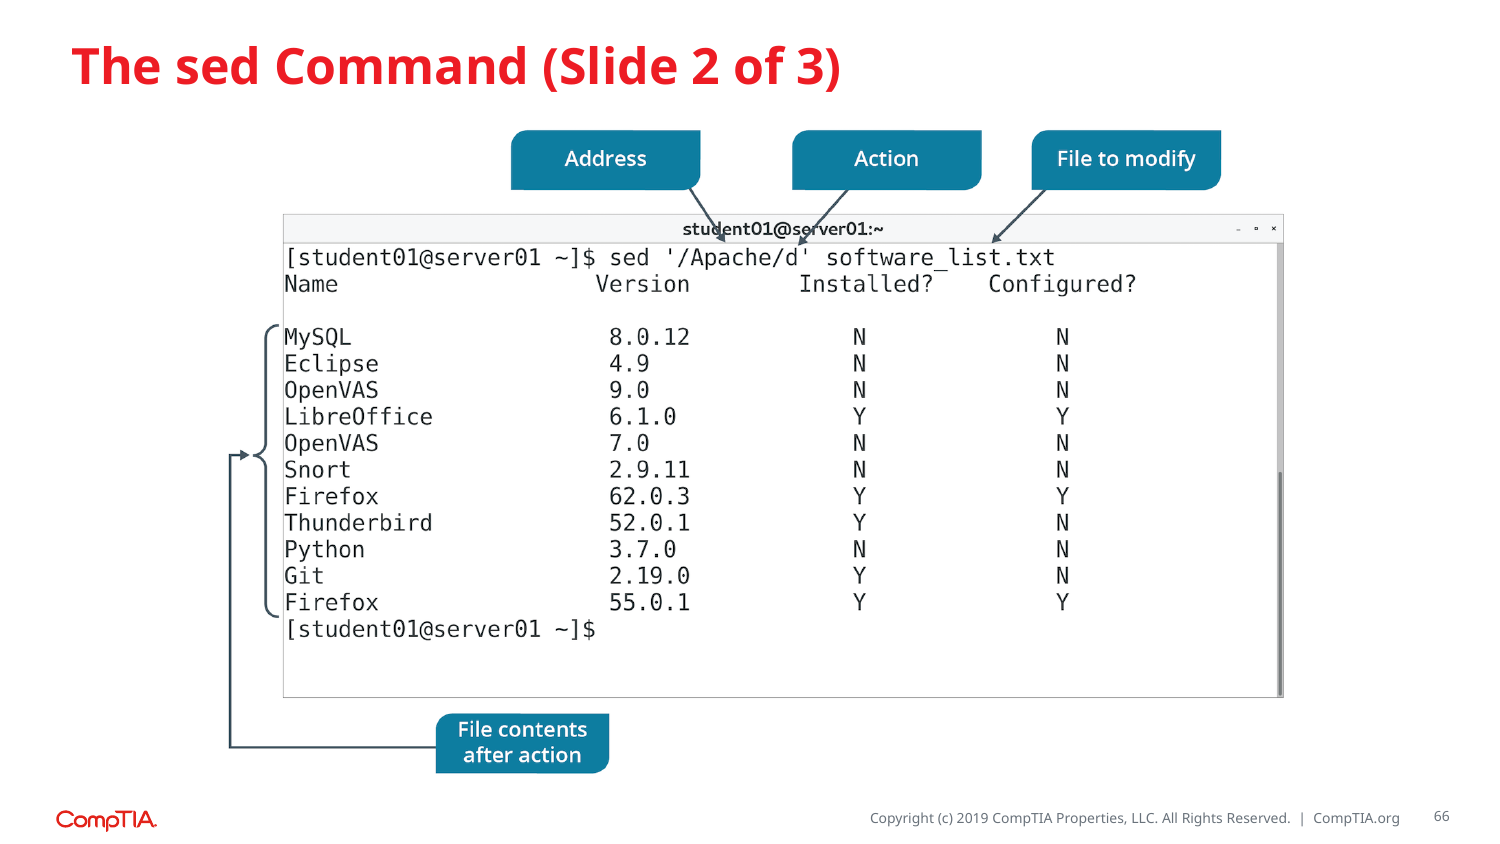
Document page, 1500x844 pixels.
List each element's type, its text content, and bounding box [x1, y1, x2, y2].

slide_number 66 [1407, 800, 1450, 835]
title The sed Command (Slide 2 of 3) [56, 12, 1444, 117]
picture [216, 109, 1284, 801]
